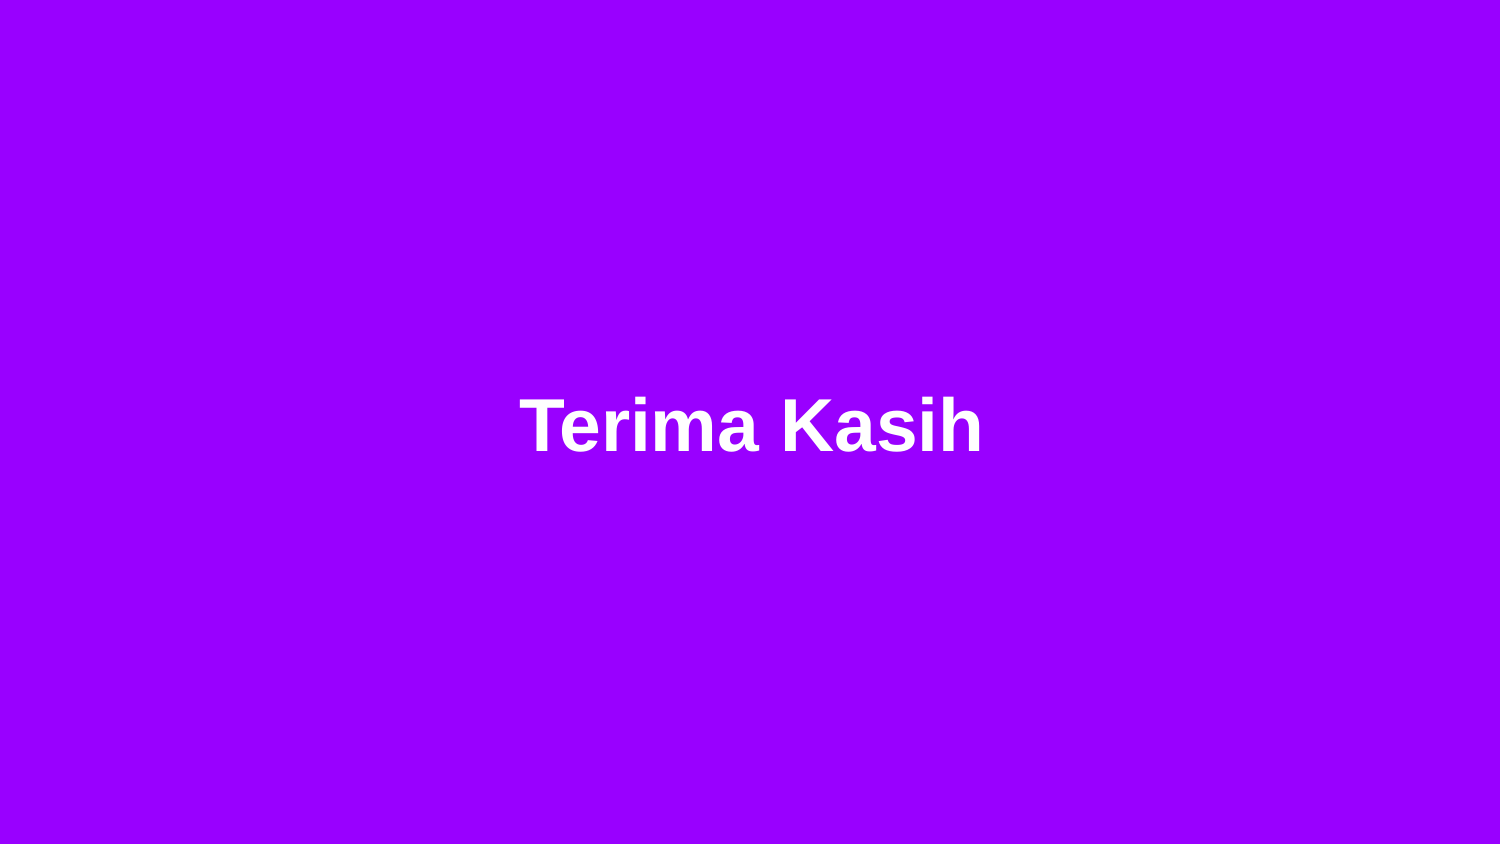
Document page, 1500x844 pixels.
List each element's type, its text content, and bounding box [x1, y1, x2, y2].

title Terima Kasih [24, 352, 1479, 491]
